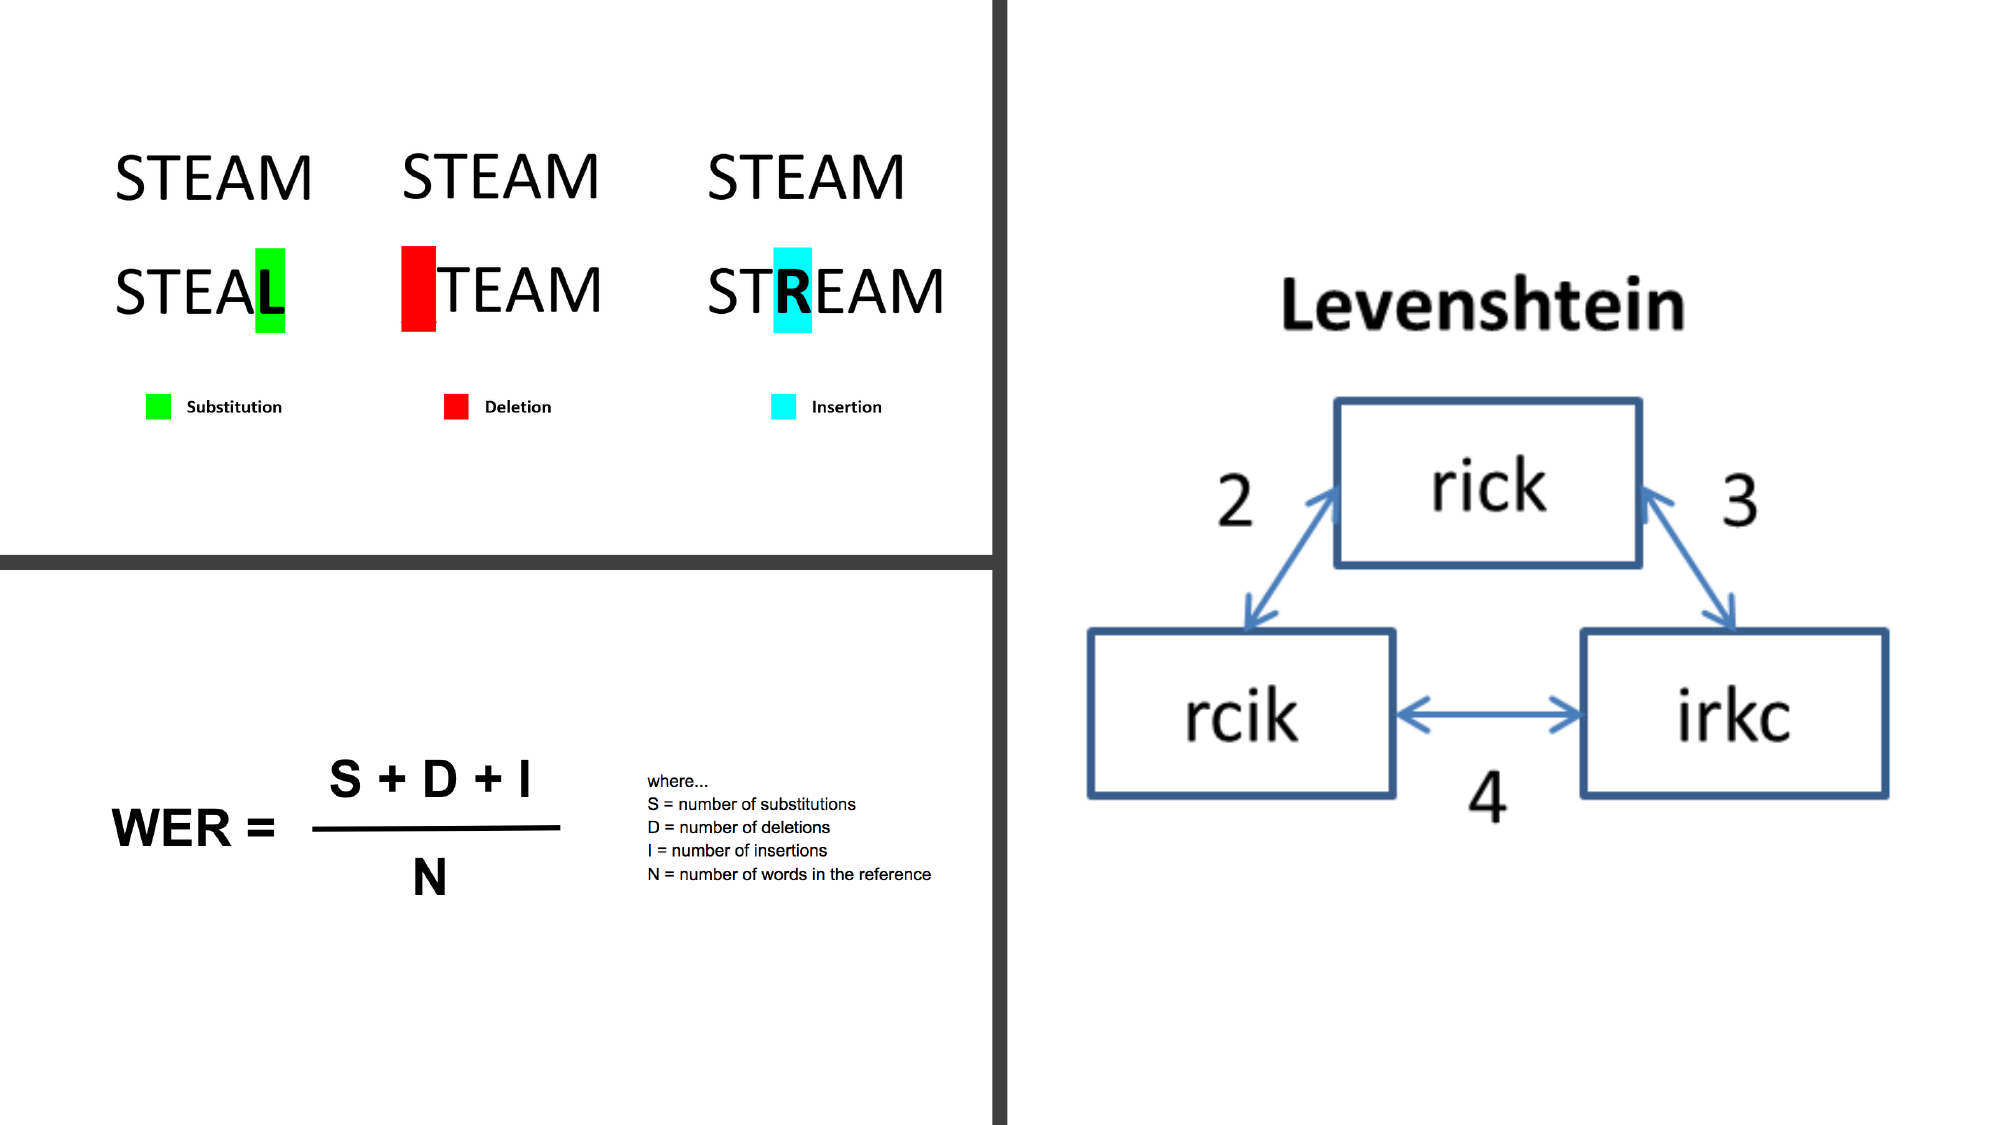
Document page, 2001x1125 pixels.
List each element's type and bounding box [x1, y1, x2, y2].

text_box [0, 553, 1006, 571]
picture [74, 120, 966, 462]
picture [74, 689, 966, 955]
text_box [991, 0, 1009, 1125]
picture [1034, 243, 1926, 858]
